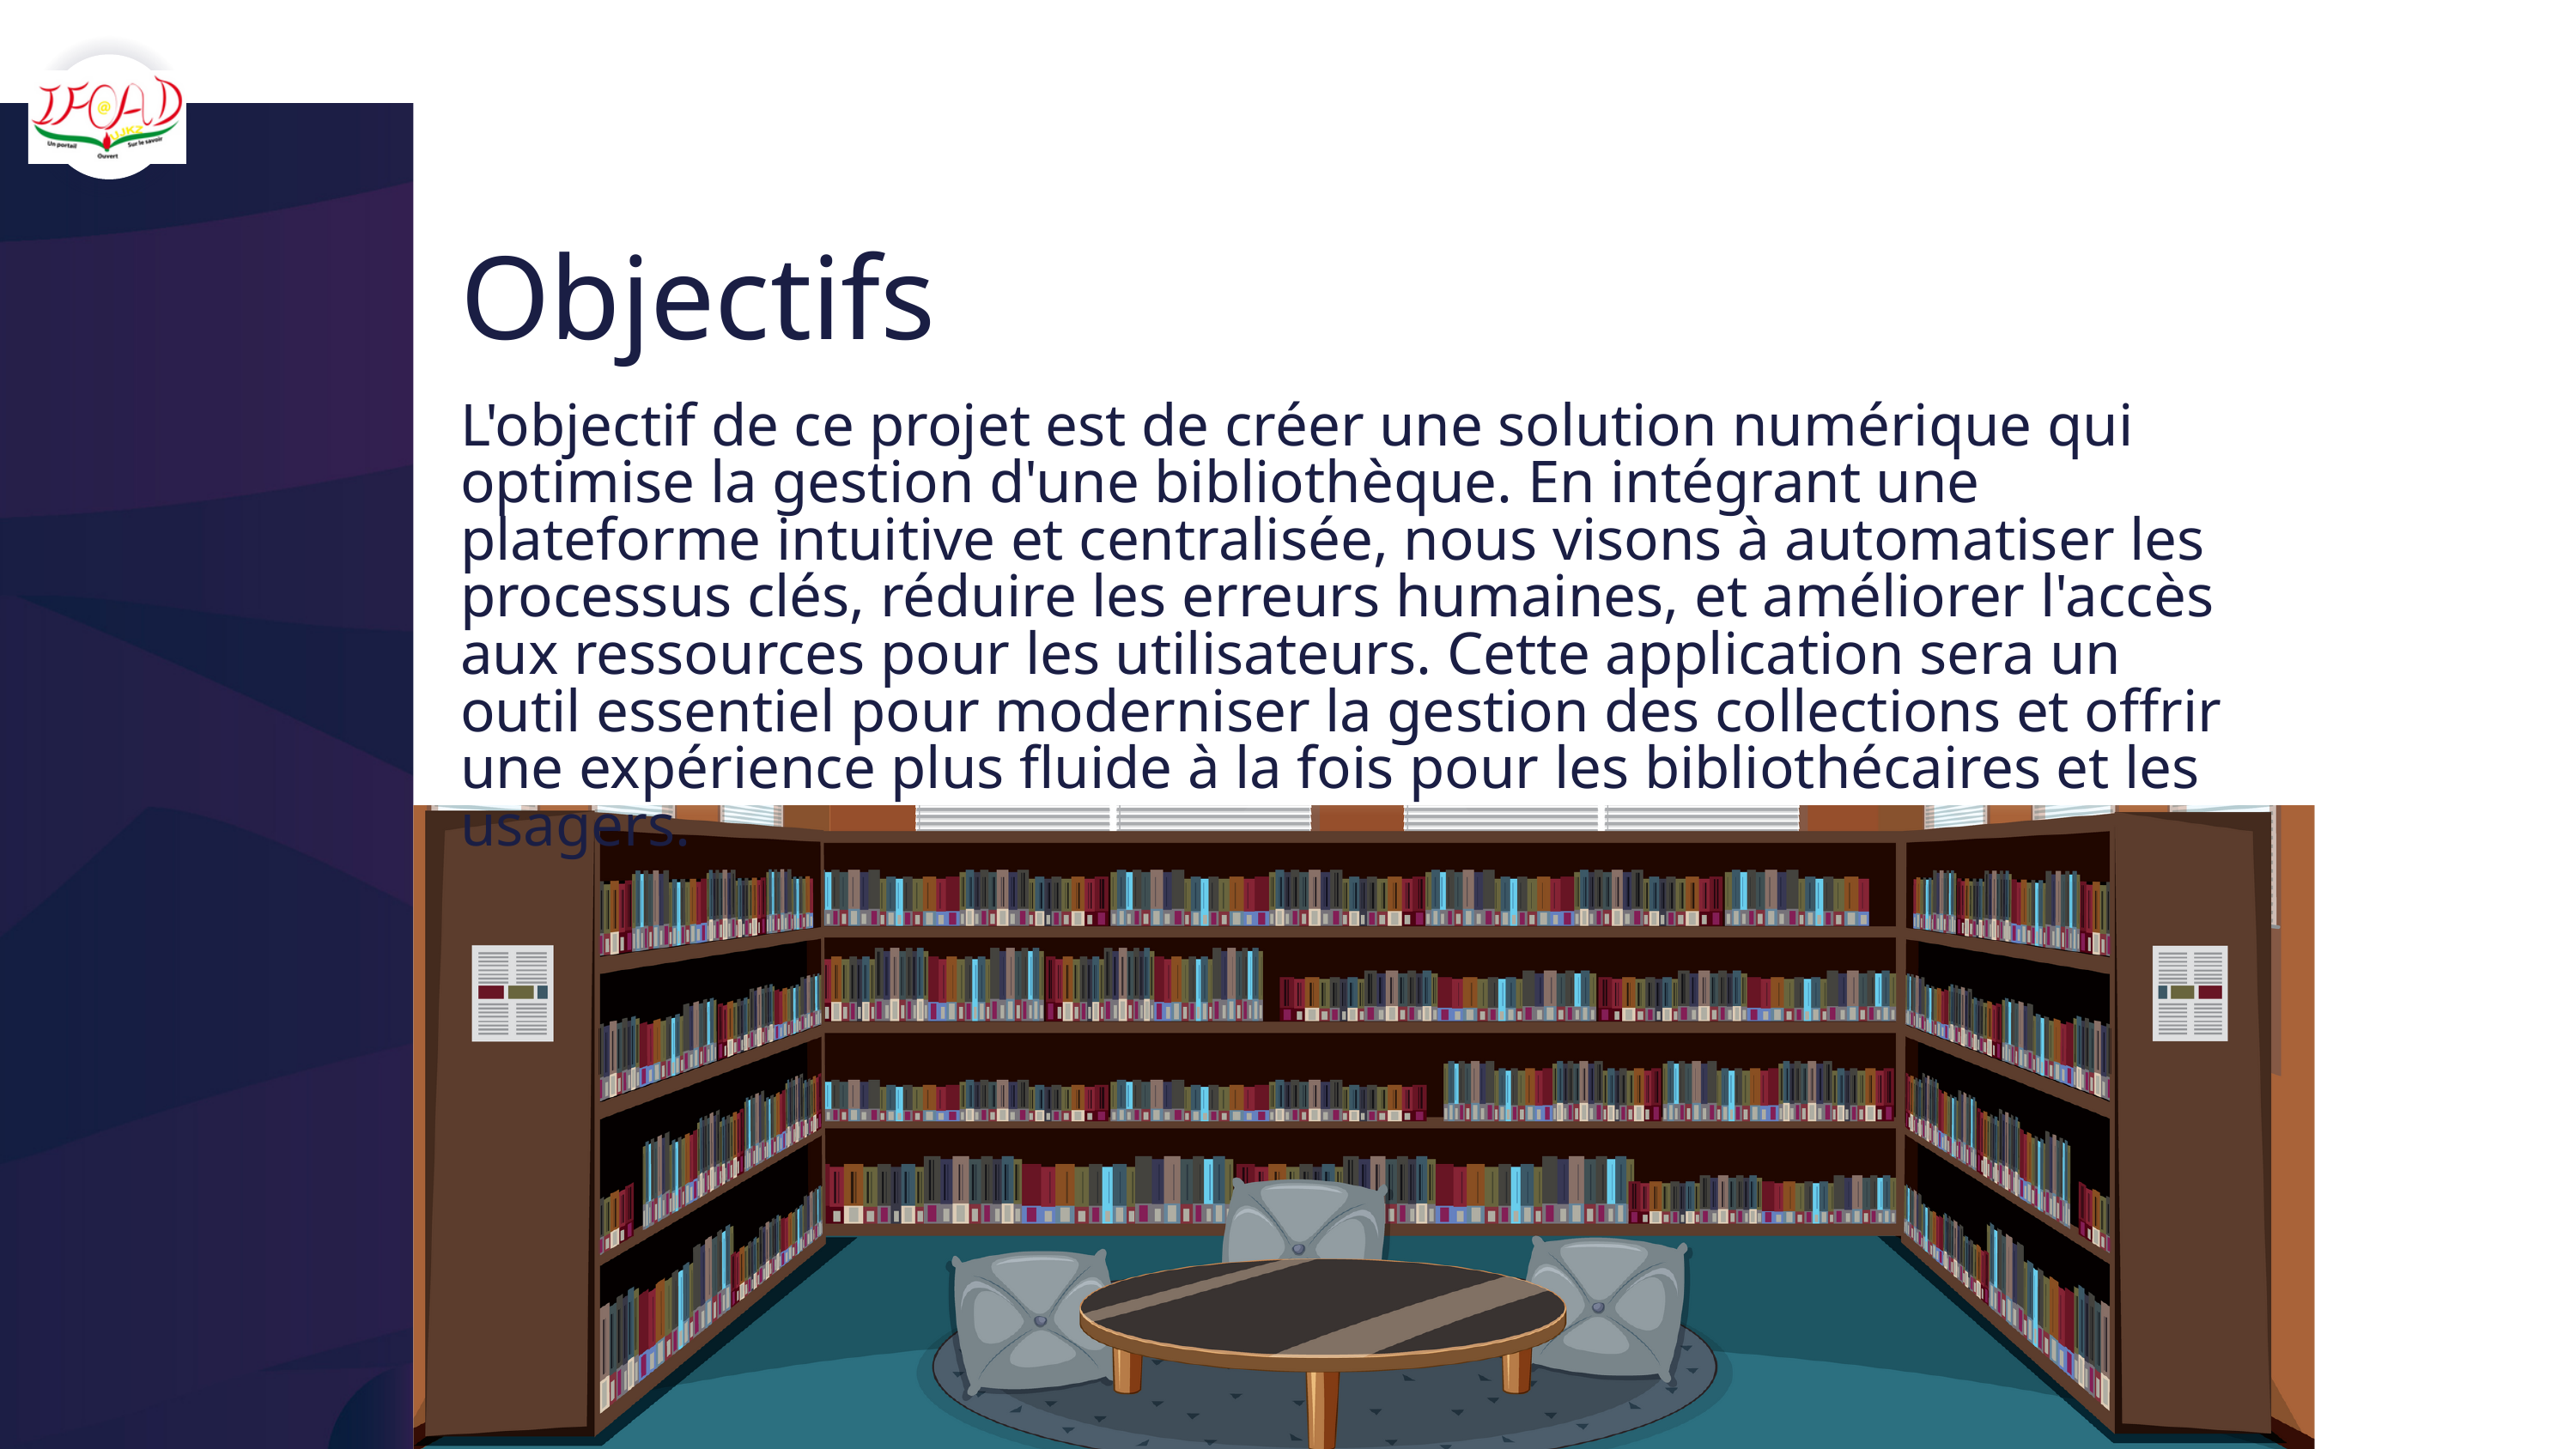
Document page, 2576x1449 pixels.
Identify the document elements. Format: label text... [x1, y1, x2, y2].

text_box [413, 805, 2315, 1449]
text_box Objectifs [459, 248, 1461, 362]
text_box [27, 35, 191, 198]
text_box L'objectif de ce projet est de créer une solution numérique qui optimise la gestion d'une bibliothèque. En intégrant une plateforme intuitive et centralisée, nous visons à automatiser les processus clés, réduire les erreurs humaines, et améliorer l'accès aux ressources pour les utilisateurs. Cette application sera un outil essentiel pour moderniser la gestion des collections et offrir une expérience plus fluide à la fois pour les bibliothécaires et les usagers. [460, 400, 2234, 858]
text_box [0, 103, 414, 1449]
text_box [2152, 1345, 2315, 1449]
